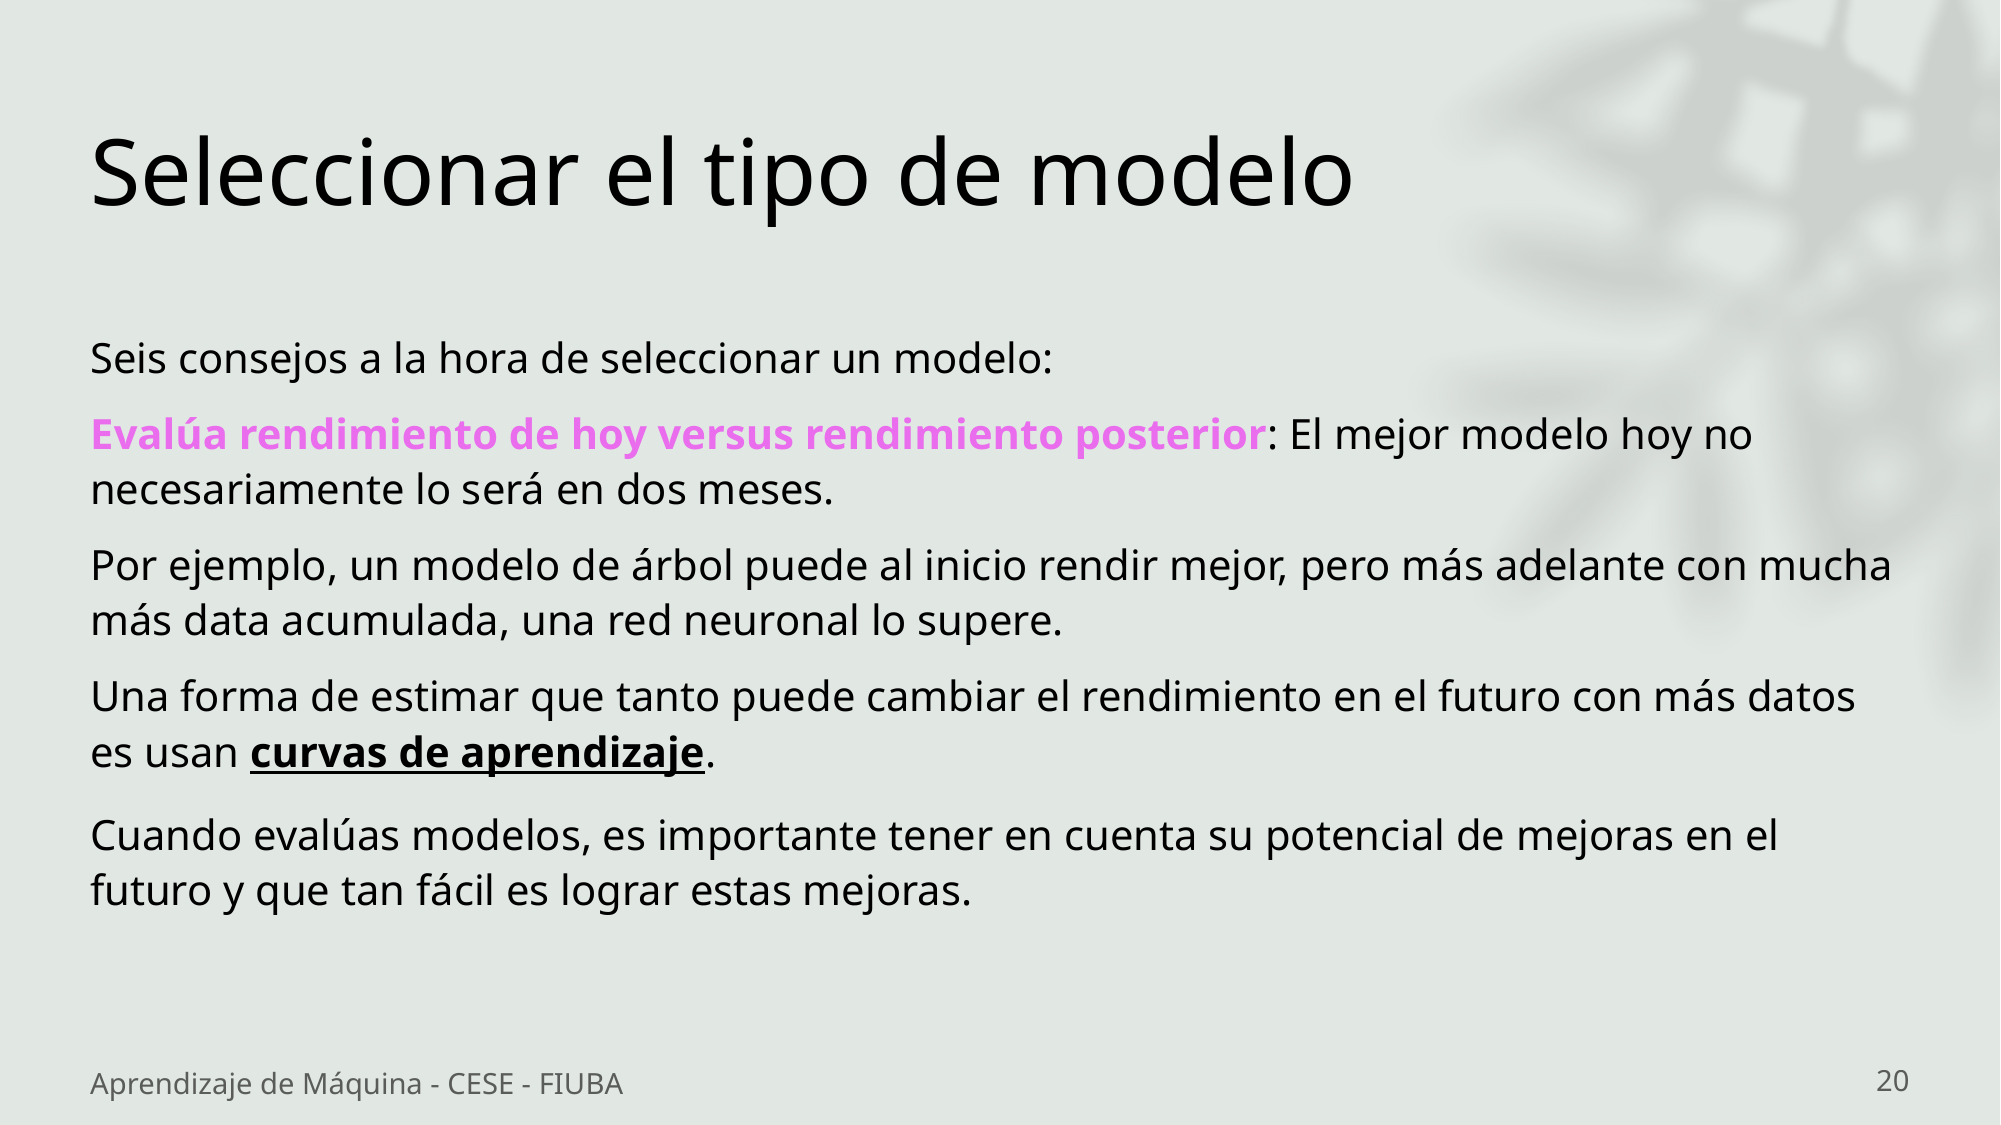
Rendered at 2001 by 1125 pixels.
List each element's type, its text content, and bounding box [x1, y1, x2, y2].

slide_number 20 [1474, 1052, 1925, 1113]
footer Aprendizaje de Máquina - CESE - FIUBA [75, 1052, 751, 1113]
list Seis consejos a la hora de seleccionar un modelo: Evalúa rendimiento de hoy versus rendimiento posterior: El mejor modelo hoy no necesariamente lo será en dos meses. Por ejemplo, un modelo de árbol puede al inicio rendir mejor, pero más adelante con mucha más data acumulada, una red neuronal lo supere. Una forma de estimar que tanto puede cambiar el rendimiento en el futuro con más datos es usan curvas de aprendizaje. Cuando evalúas modelos, es importante tener en cuenta su potencial de mejoras en el futuro y que tan fácil es lograr estas mejoras. [75, 319, 1925, 1009]
title Seleccionar el tipo de modelo [75, 60, 1863, 278]
